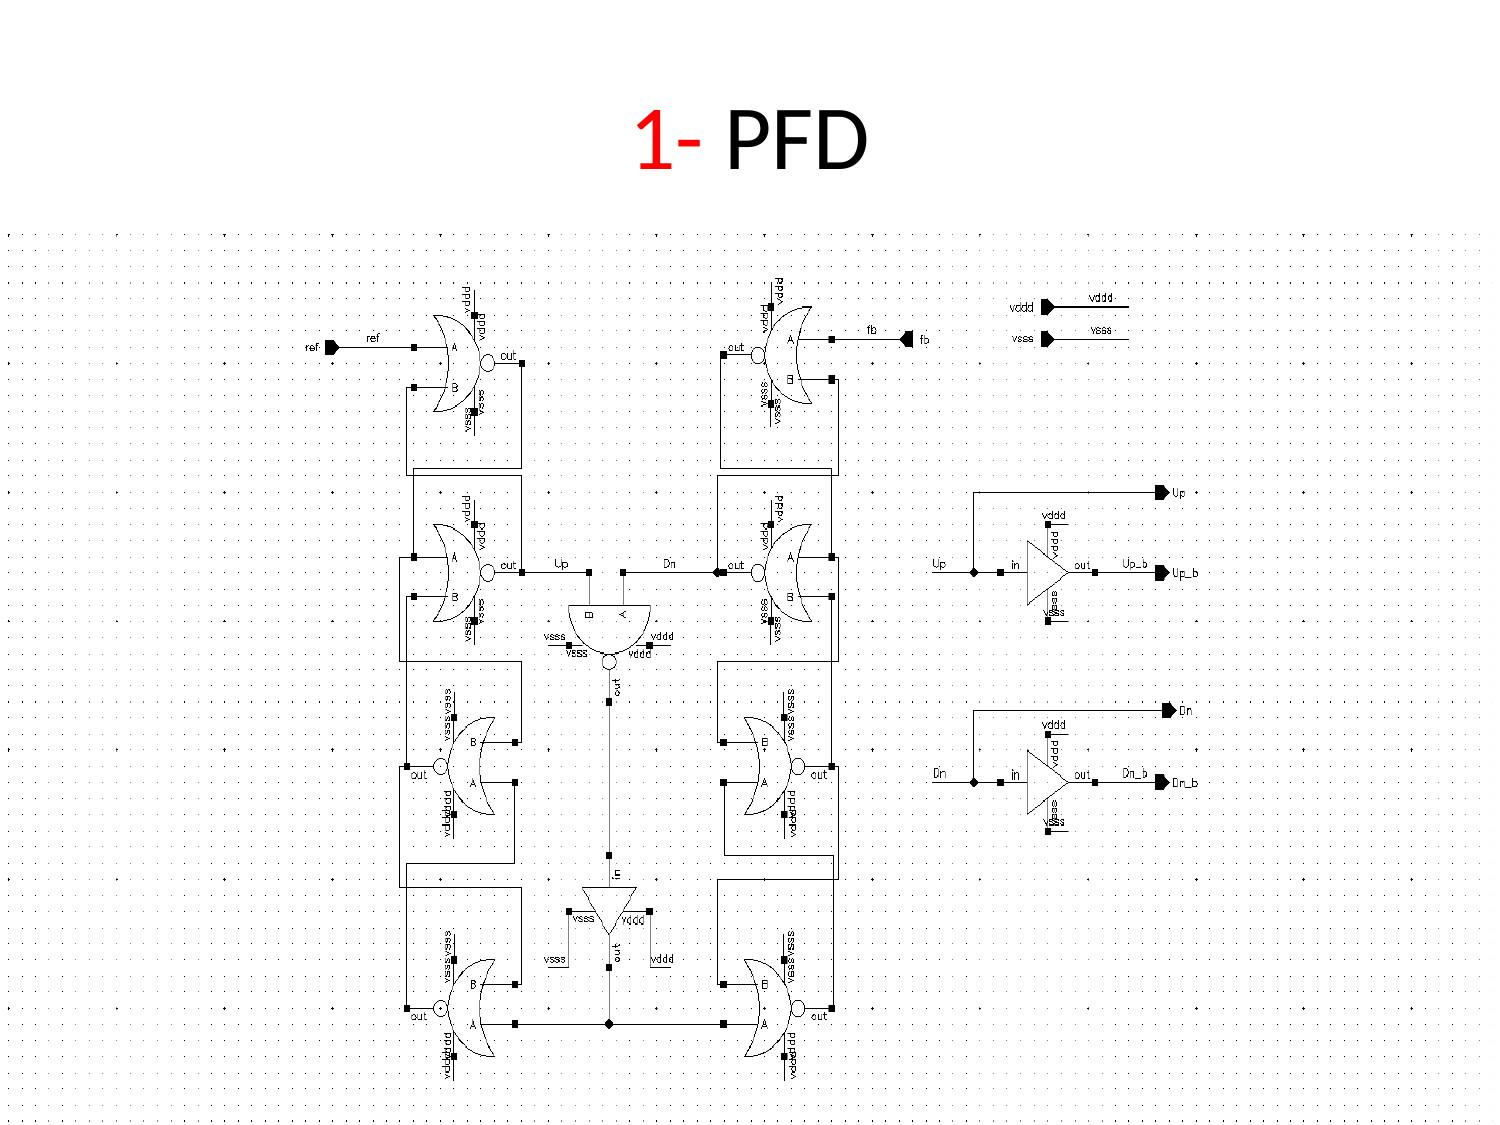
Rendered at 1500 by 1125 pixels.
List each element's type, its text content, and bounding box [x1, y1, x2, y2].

text_box [7, 234, 1493, 1122]
title 1- PFD [627, 75, 873, 234]
